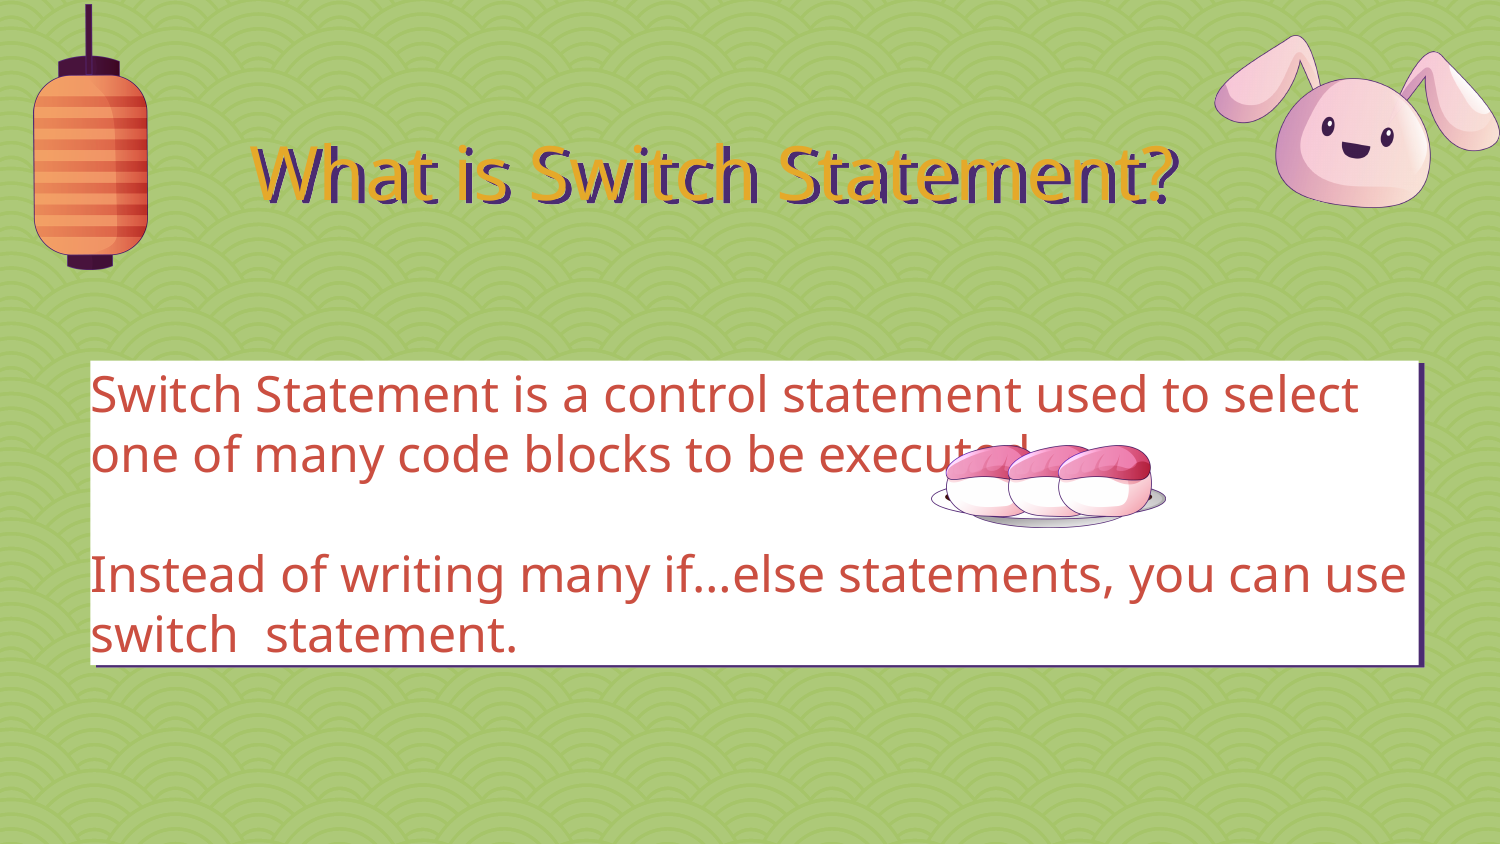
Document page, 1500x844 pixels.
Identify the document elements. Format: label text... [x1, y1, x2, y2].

picture [1197, 0, 1500, 242]
text_box Switch Statement is a control statement used to select one of many code blocks to be executed. Instead of writing many if…else statements, you can use switch statement. [90, 360, 1419, 666]
picture [33, 4, 148, 270]
picture [931, 445, 1167, 528]
title What is Switch Statement? [152, 123, 1311, 217]
